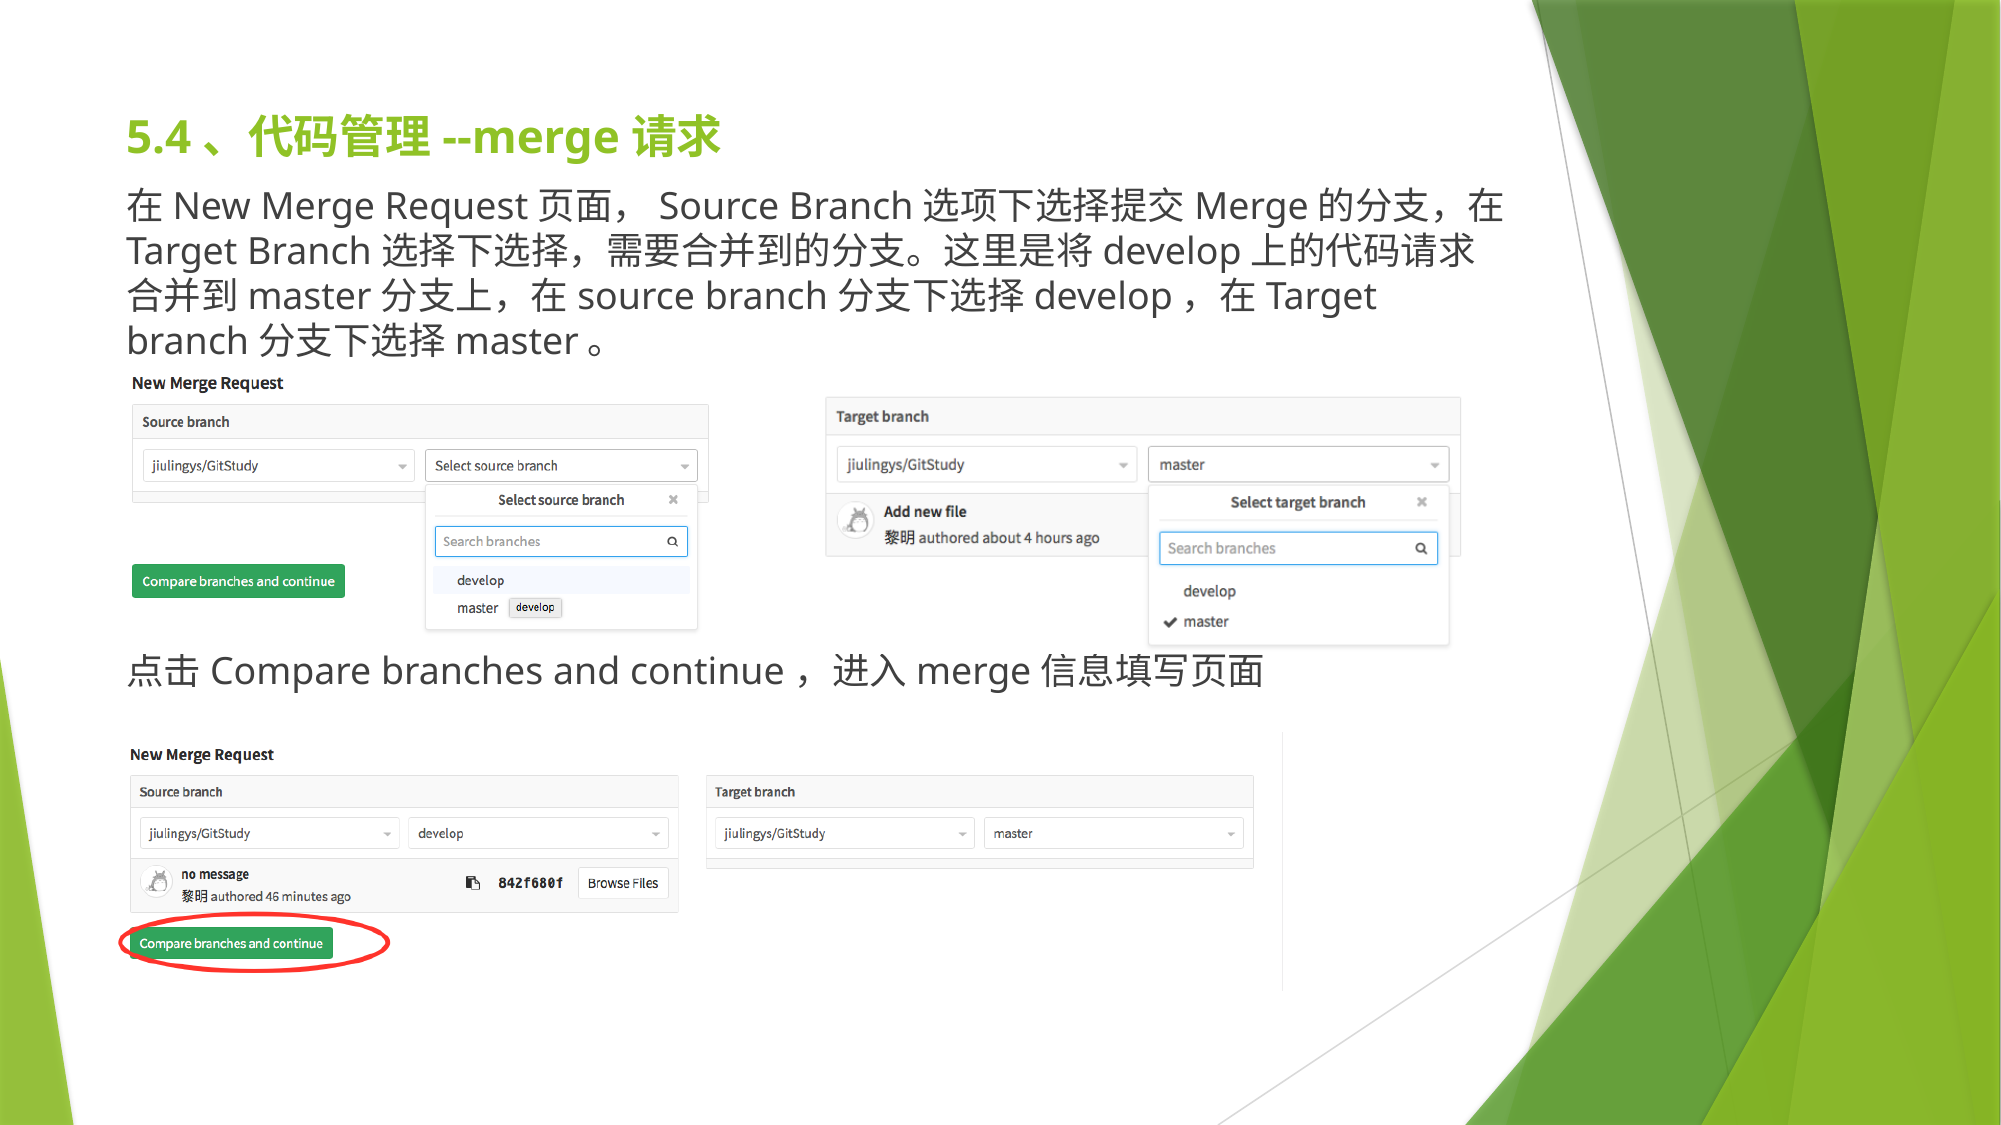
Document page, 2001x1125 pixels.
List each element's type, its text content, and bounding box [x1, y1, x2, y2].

title 5.4、代码管理--merge请求 [111, 99, 1522, 174]
picture [110, 732, 1284, 992]
picture [110, 361, 731, 655]
list 在New Merge Request页面，Source Branch选项下选择提交Merge的分支，在Target Branch选择下选择，需要合并到的分支。这里是将develop上的代码请求合并到master分支上，在source branch分支下选择develop，在Target branch分支下选择master。 点击Compare branches and continue，进入merge信息填写页面 [111, 174, 1522, 991]
picture [815, 379, 1482, 655]
